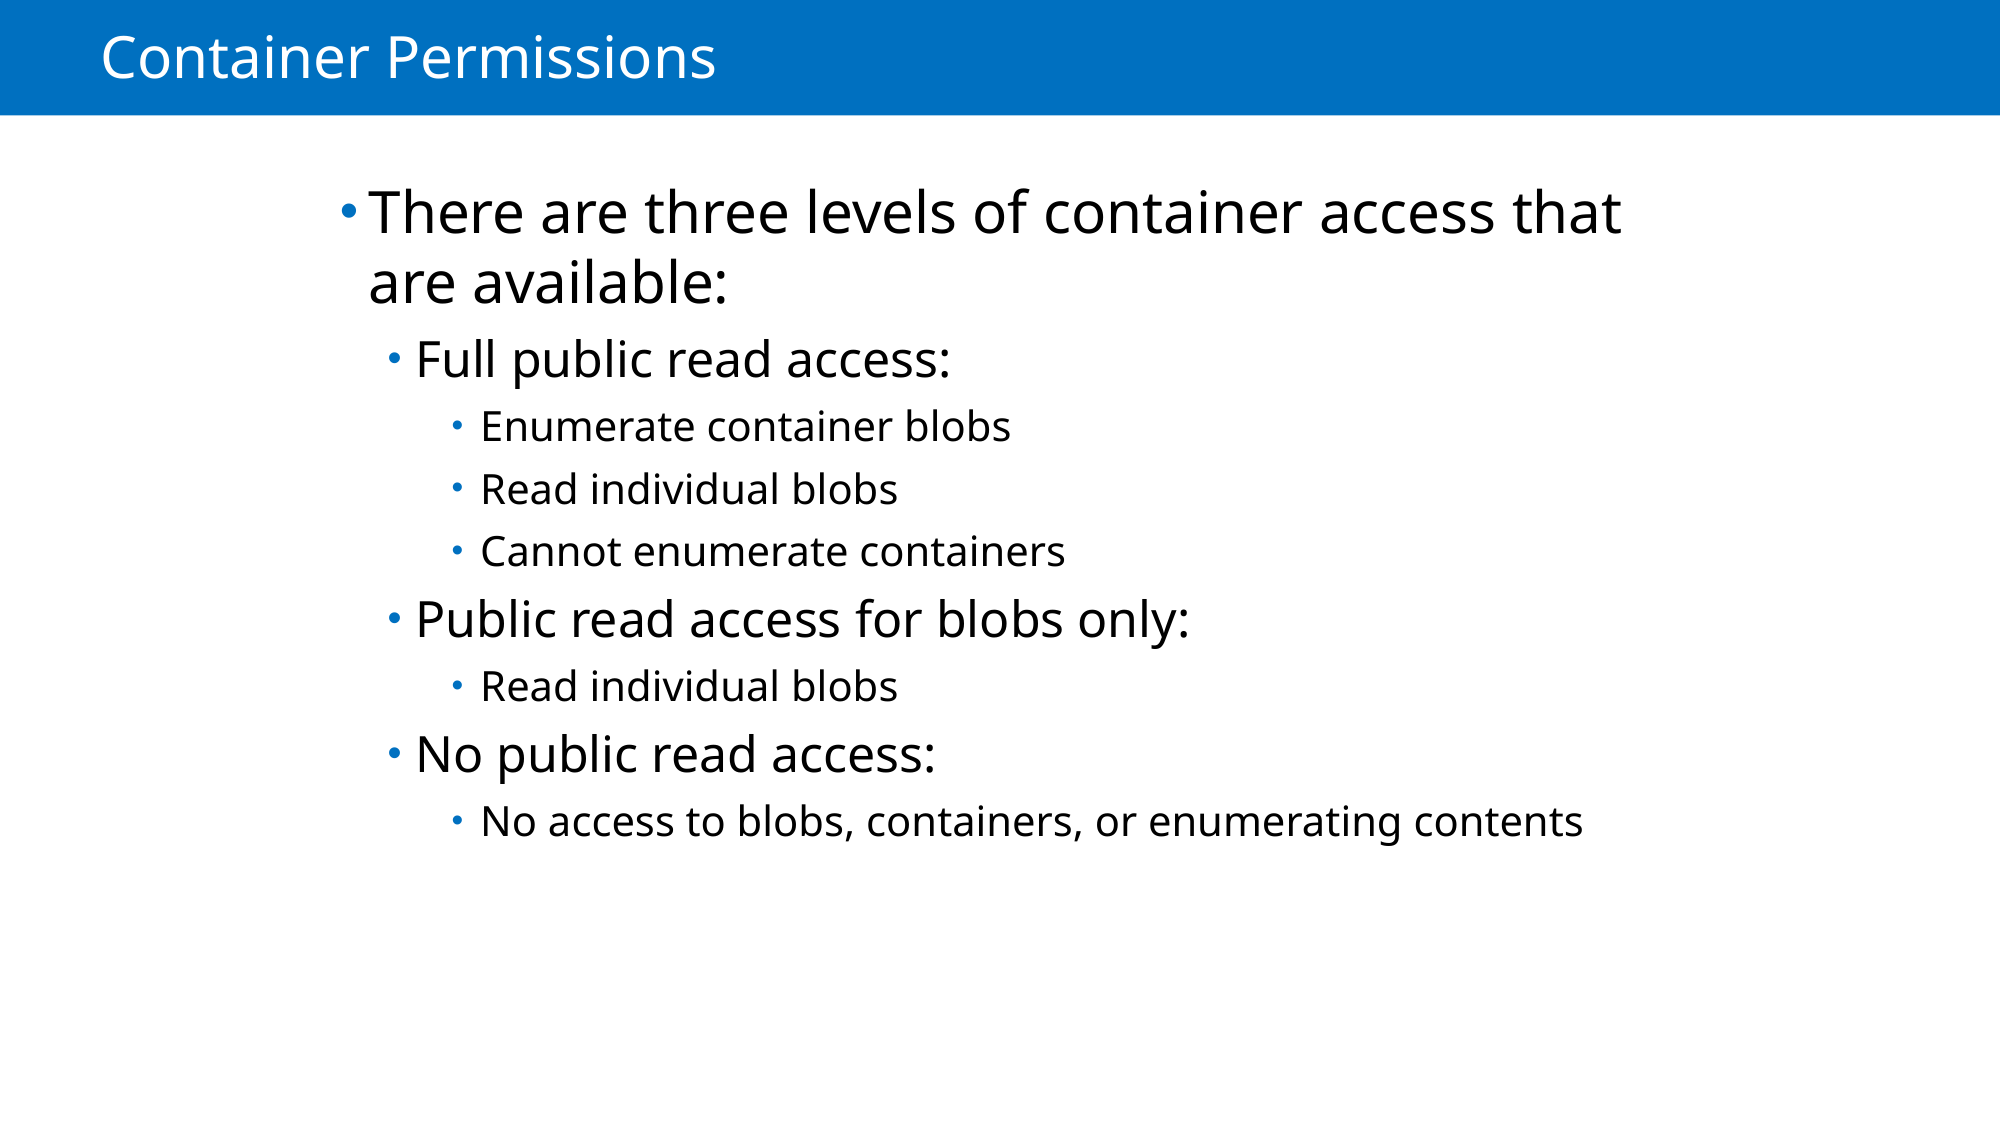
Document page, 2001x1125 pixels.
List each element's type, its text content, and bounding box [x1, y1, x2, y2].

title Container Permissions [100, 0, 1802, 122]
text_box There are three levels of container access that are available: Full public read access: Enumerate container blobs Read individual blobs Cannot enumerate containers Public read access for blobs only: Read individual blobs No public read access: No access to blobs, containers, or enumerating contents [325, 167, 1658, 1012]
